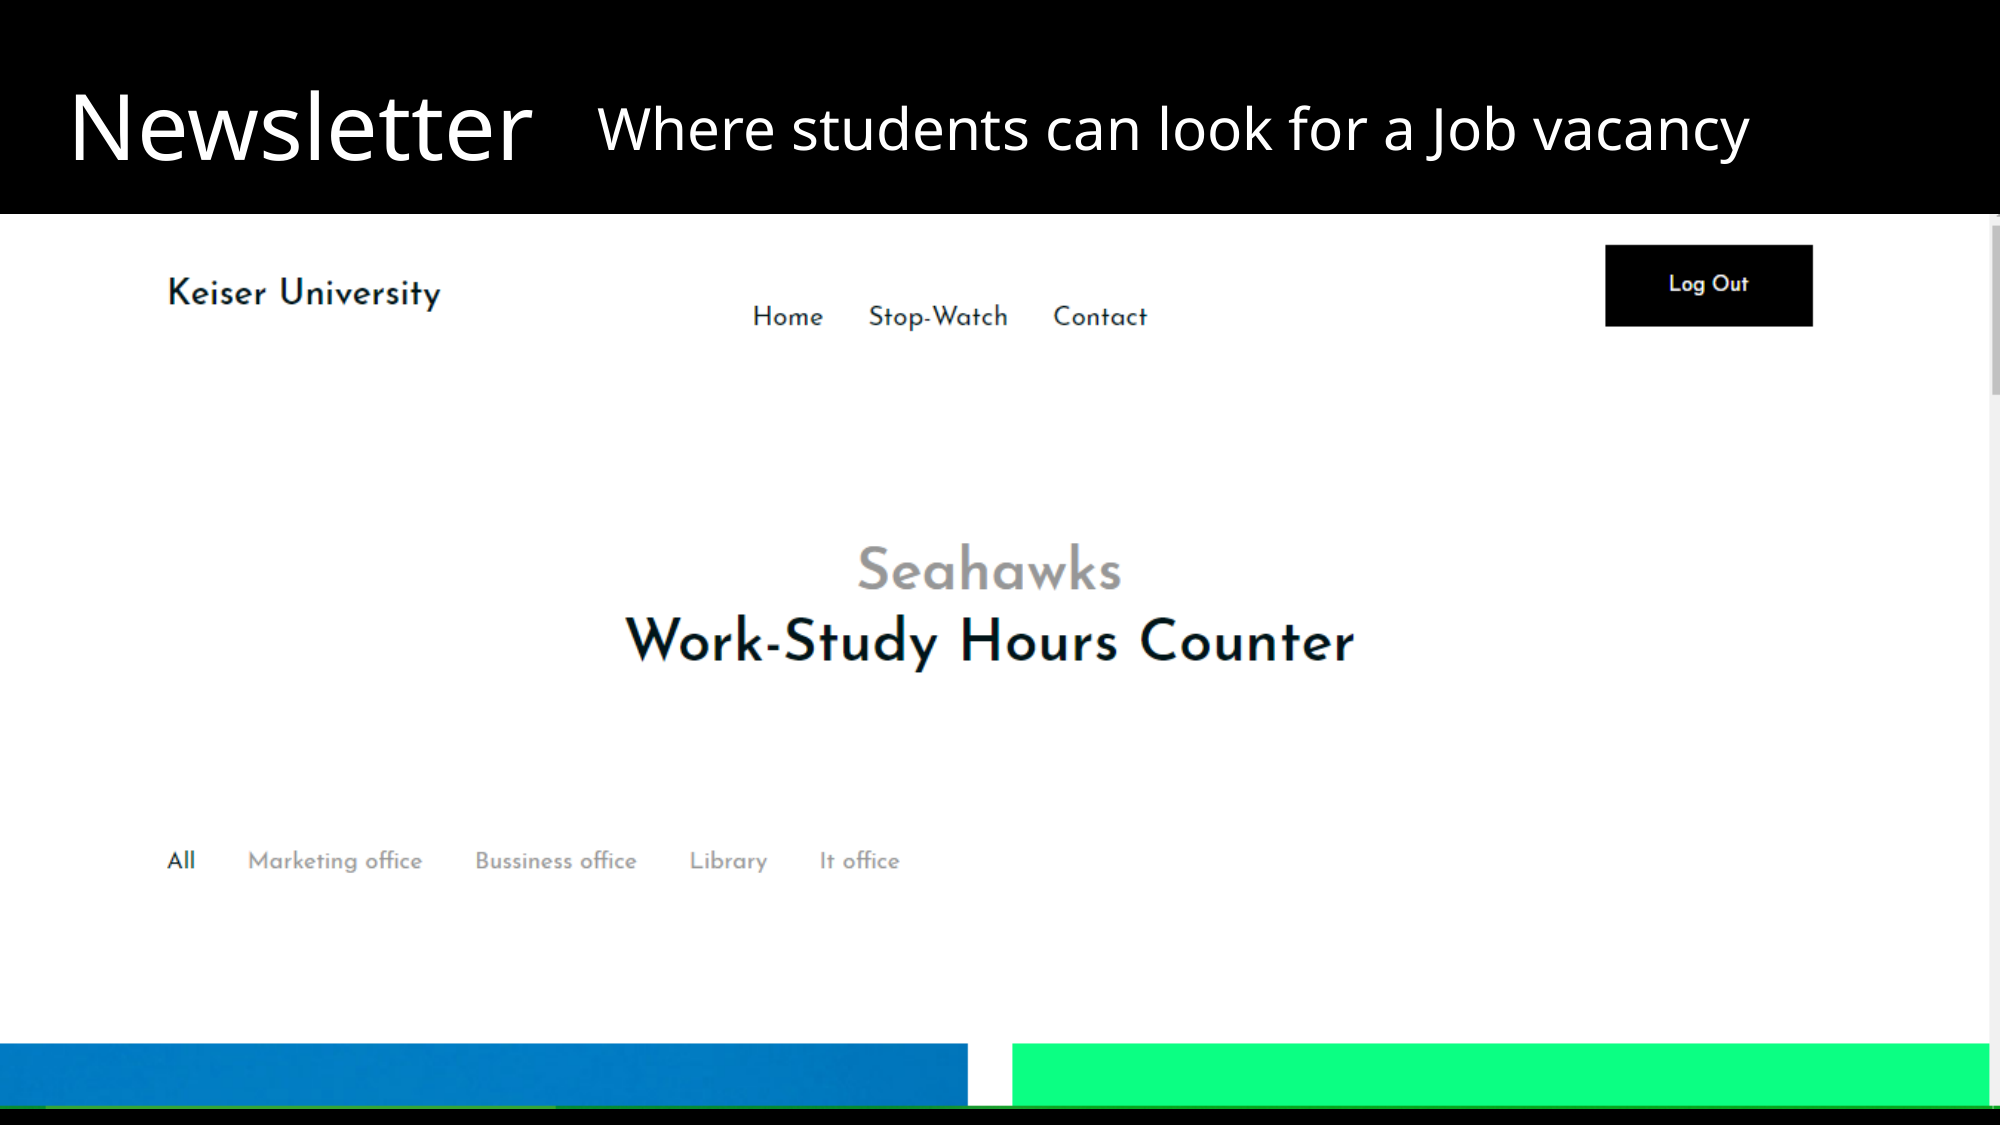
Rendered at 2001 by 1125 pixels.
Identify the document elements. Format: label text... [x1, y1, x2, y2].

picture [0, 214, 2000, 1109]
title Newsletter [52, 21, 1778, 214]
text_box [0, 1109, 2000, 1125]
list Where students can look for a Job vacancy [582, 92, 2000, 214]
text_box [0, 0, 2000, 214]
